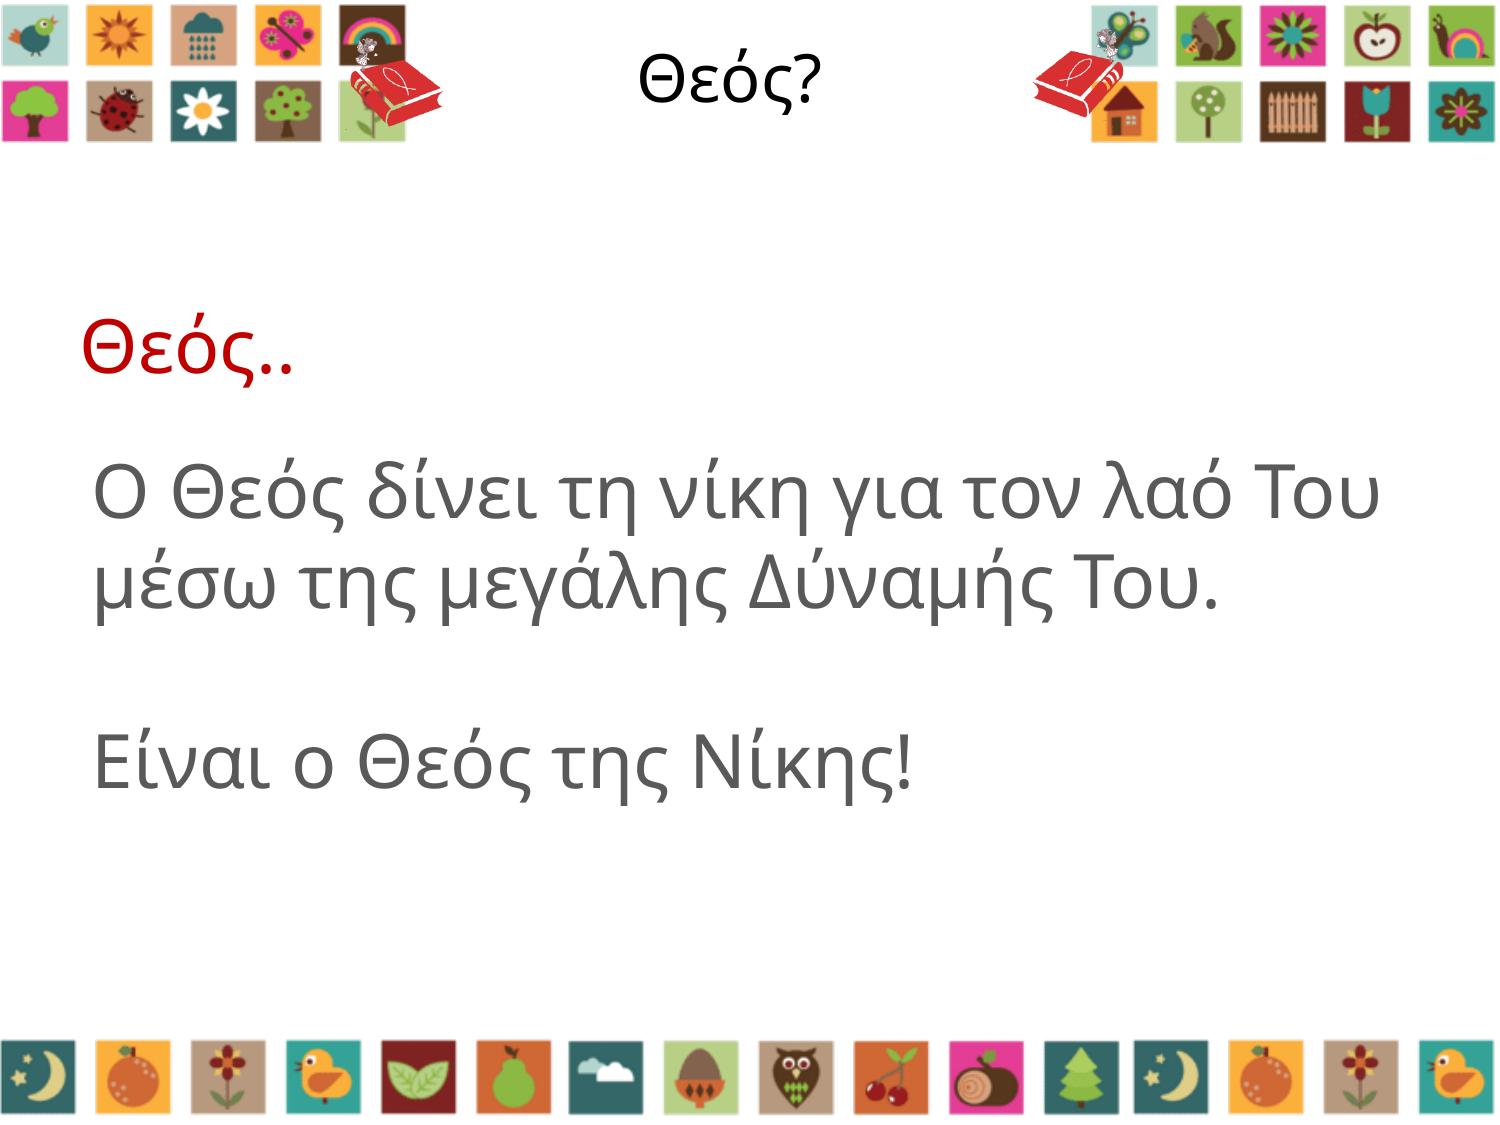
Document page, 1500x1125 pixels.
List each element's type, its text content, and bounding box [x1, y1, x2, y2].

text_box Ο Θεός δίνει τη νίκη για τον λαό Του μέσω της μεγάλης Δύναμής Του. Είναι ο Θεός της Νίκης! [76, 436, 1424, 812]
picture [1001, 3, 1500, 150]
picture [0, 3, 475, 150]
text_box Θεός? [480, 28, 997, 124]
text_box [0, 1028, 1500, 1118]
text_box Θεός.. [64, 290, 1412, 396]
